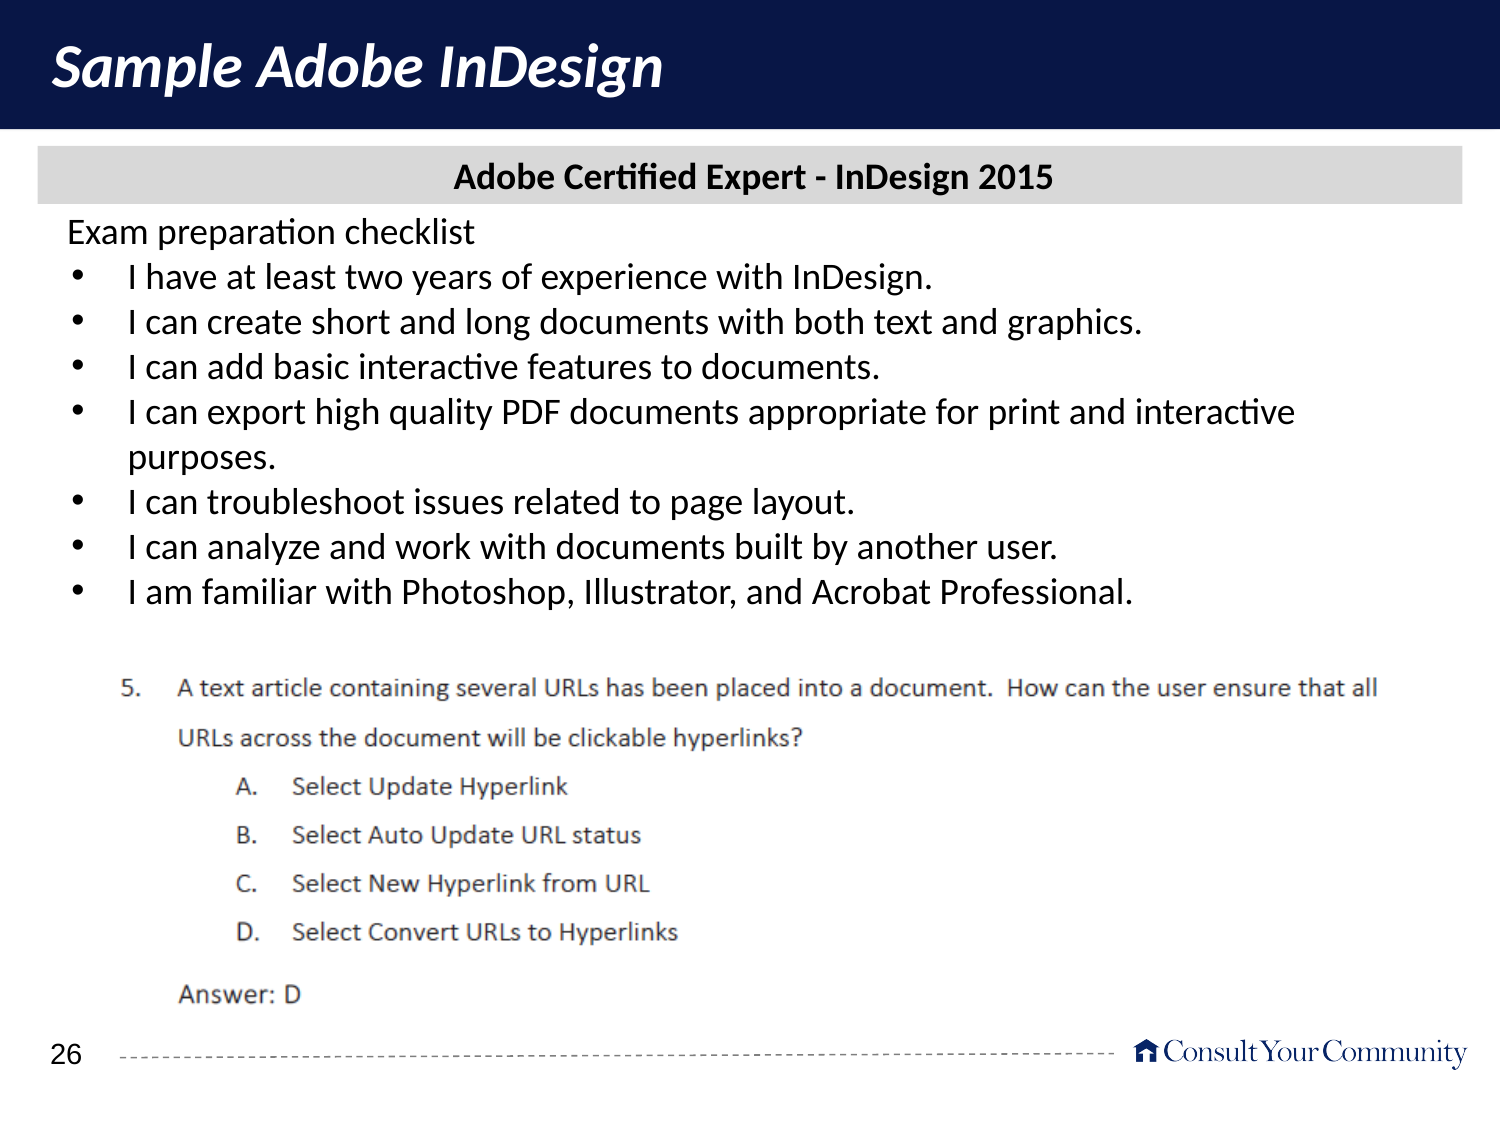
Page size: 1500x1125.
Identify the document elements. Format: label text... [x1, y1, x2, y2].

list Exam preparation checklist I have at least two years of experience with InDesign. I can create short and long documents with both text and graphics. I can add basic interactive features to documents. I can export high quality PDF documents appropriate for print and interactive purposes. I can troubleshoot issues related to page layout. I can analyze and work with documents built by another user. I am familiar with Photoshop, Illustrator, and Acrobat Professional. [37, 204, 1463, 959]
picture [1132, 1029, 1474, 1076]
list Adobe Certified Expert - InDesign 2015 [37, 145, 1463, 204]
title Sample Adobe InDesign [37, 10, 1463, 116]
slide_number ‹#› [34, 1031, 109, 1075]
picture [113, 673, 1387, 1019]
